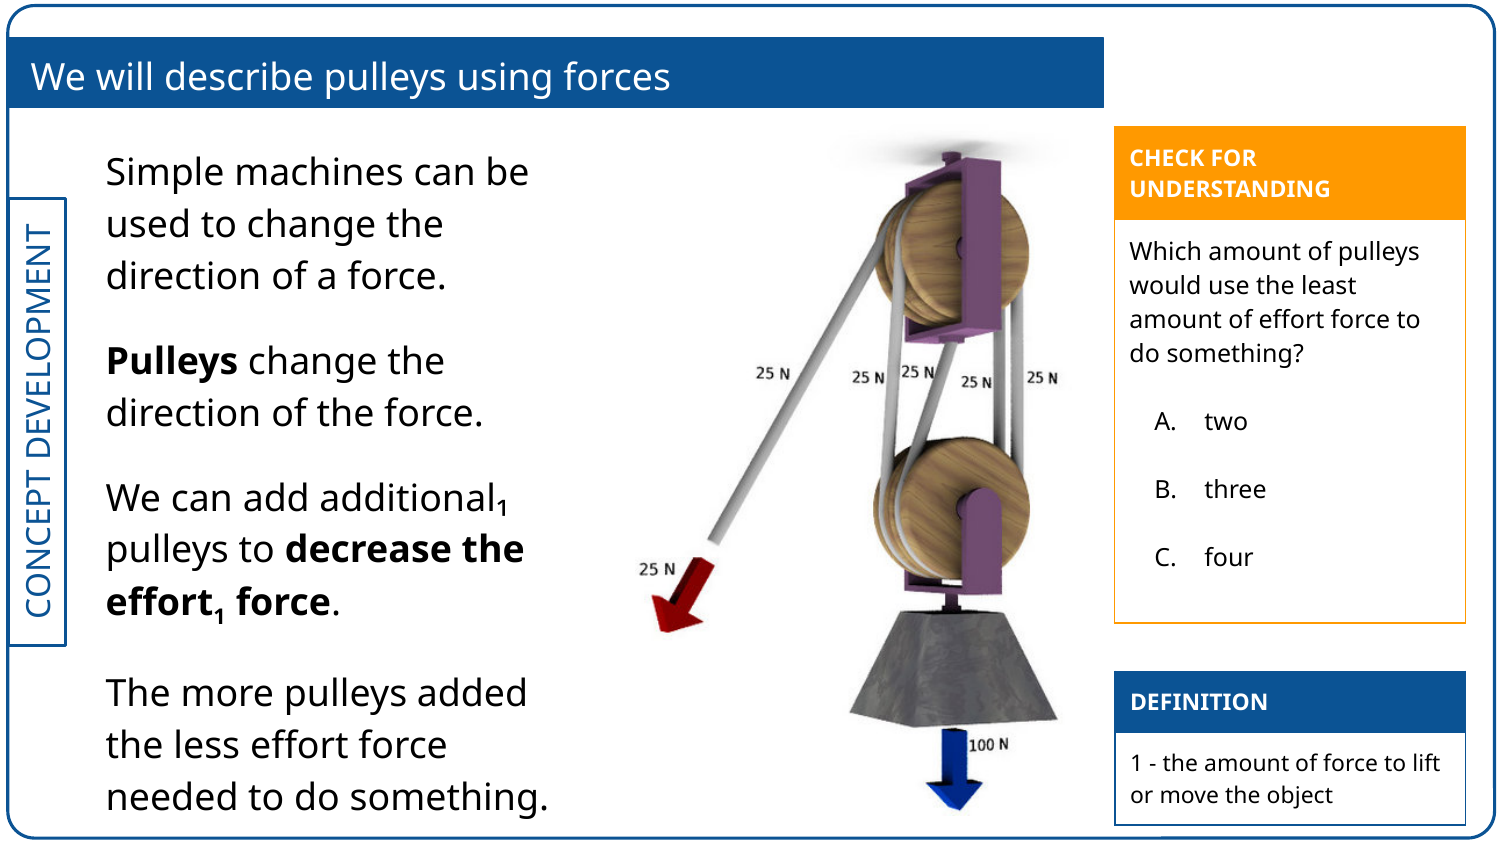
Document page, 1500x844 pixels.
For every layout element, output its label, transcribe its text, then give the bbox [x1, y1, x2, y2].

subtitle We will describe pulleys using forces [15, 43, 1097, 101]
picture [635, 120, 1073, 816]
table_cell Which amount of pulleys would use the least amount of effort force to do something? two three four [1115, 220, 1465, 622]
table_header CHECK FOR UNDERSTANDING [1115, 127, 1465, 218]
table_header DEFINITION [1116, 672, 1465, 732]
table_cell 1 - the amount of force to lift or move the object [1116, 733, 1465, 824]
list Simple machines can be used to change the direction of a force. Pulleys change the direction of the force. We can add additional₁ pulleys to decrease the effort1 force. The more pulleys added the less effort force needed to do something. [90, 126, 602, 794]
